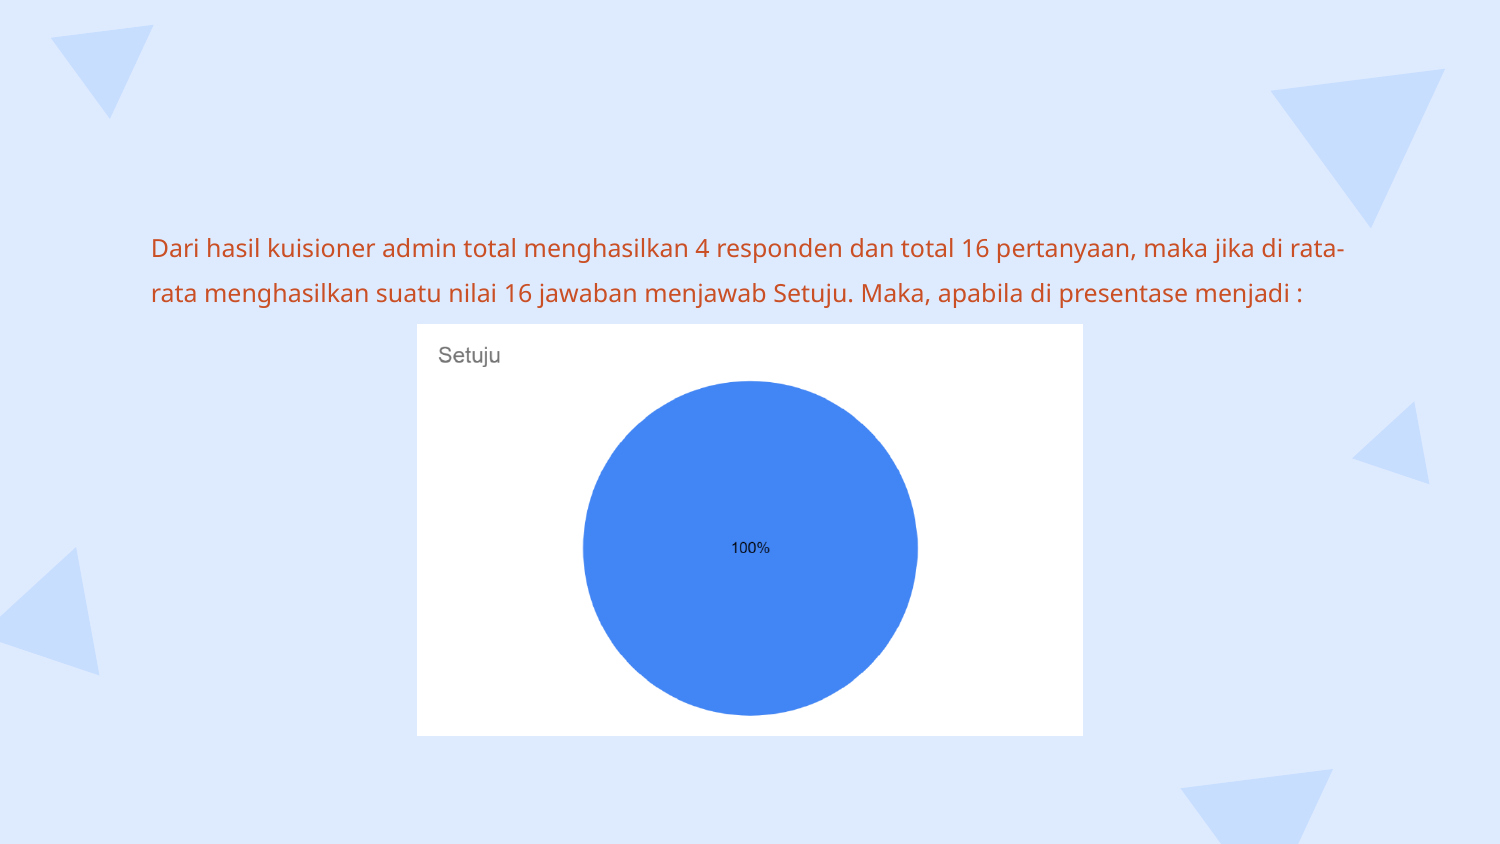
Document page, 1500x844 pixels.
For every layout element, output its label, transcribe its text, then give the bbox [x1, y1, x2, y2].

list Dari hasil kuisioner admin total menghasilkan 4 responden dan total 16 pertanyaan, maka jika di rata-rata menghasilkan suatu nilai 16 jawaban menjawab Setuju. Maka, apabila di presentase menjadi : [116, 203, 1383, 756]
picture [417, 324, 1083, 736]
